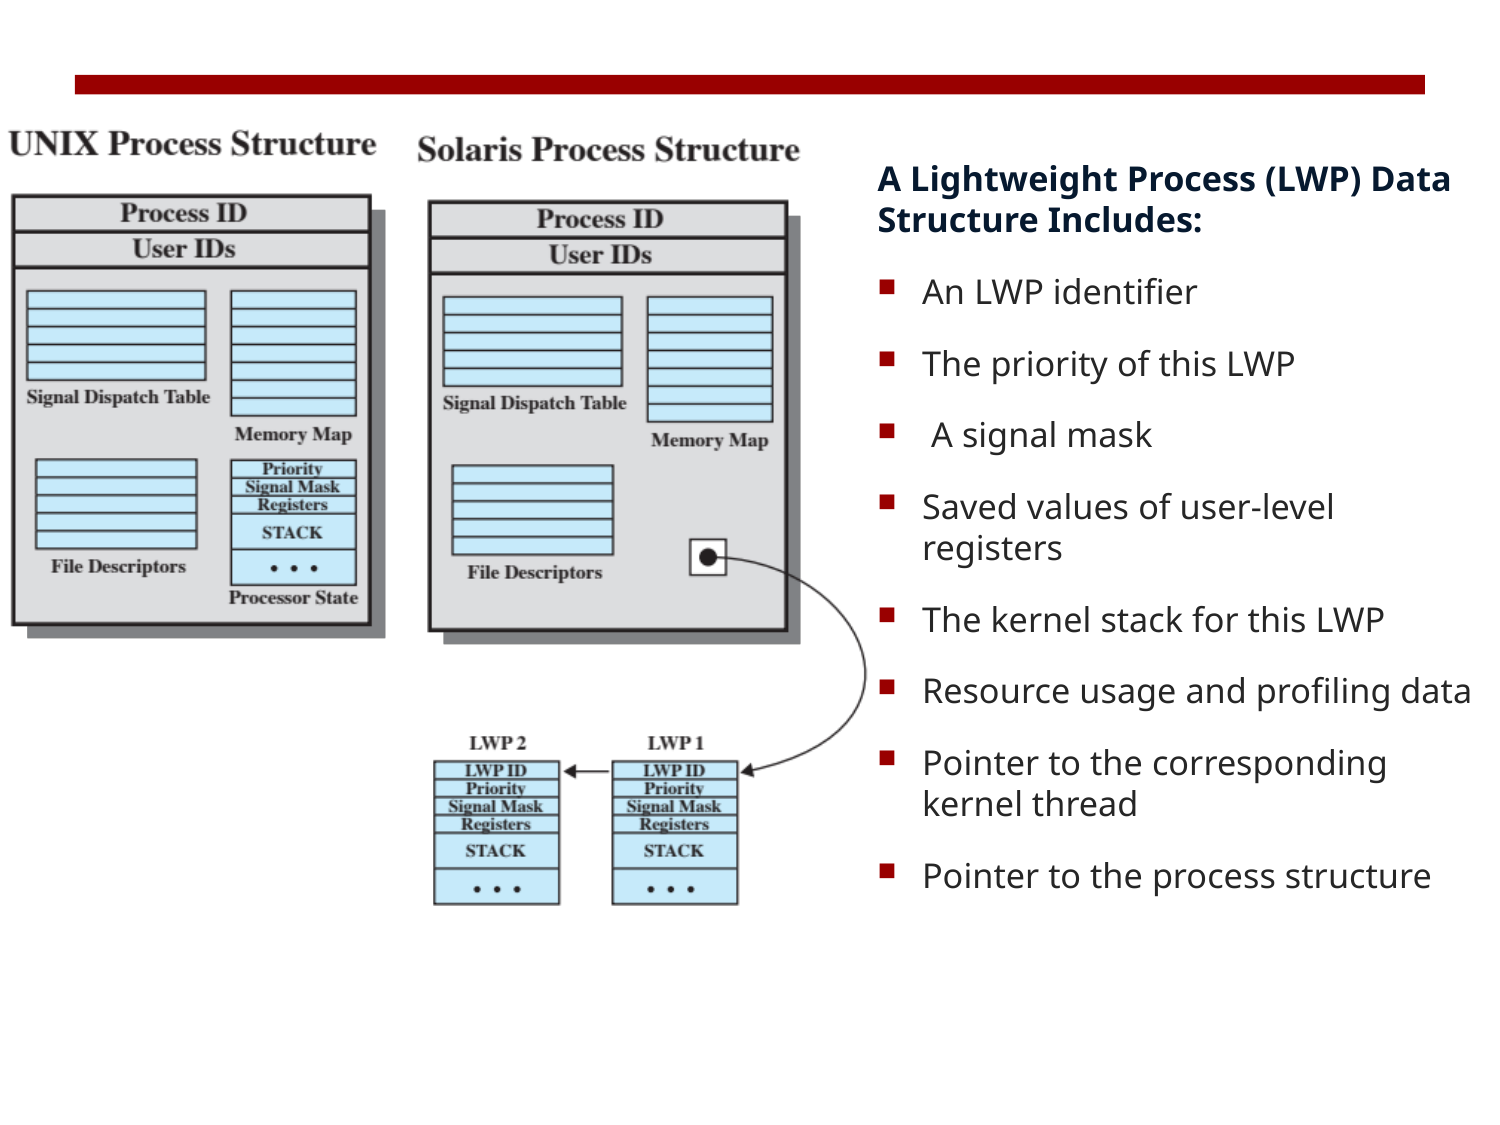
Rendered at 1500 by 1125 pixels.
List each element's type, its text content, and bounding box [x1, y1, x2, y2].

picture [0, 0, 1095, 964]
text_box A Lightweight Process (LWP) Data Structure Includes: An LWP identifier The priority of this LWP A signal mask Saved values of user-level registers The kernel stack for this LWP Resource usage and profiling data Pointer to the corresponding kernel thread Pointer to the process structure [1095, 149, 1490, 925]
